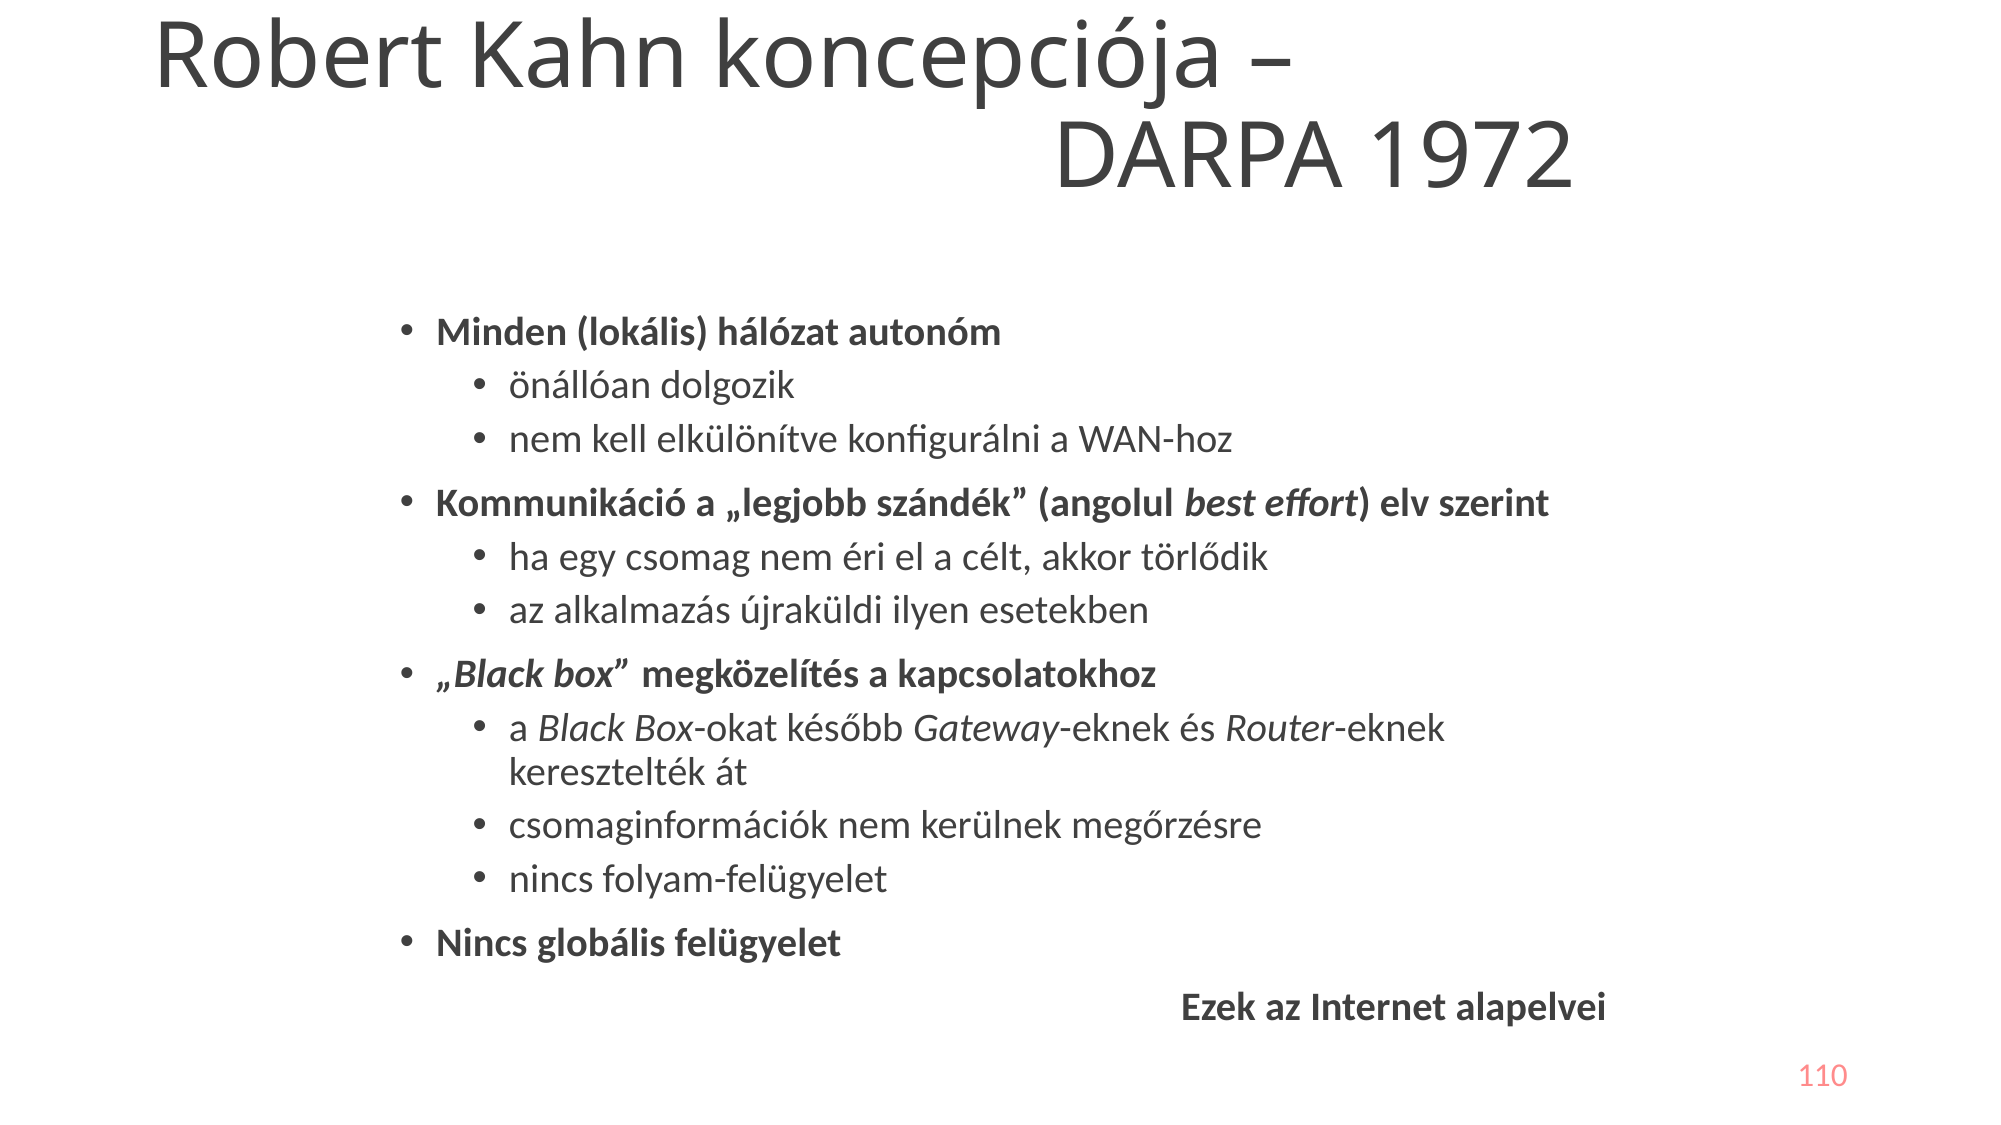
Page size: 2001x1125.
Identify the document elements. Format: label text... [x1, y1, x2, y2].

list Minden (lokális) hálózat autonóm önállóan dolgozik nem kell elkülönítve konfigurálni a WAN-hoz Kommunikáció a „legjobb szándék” (angolul best effort) elv szerint ha egy csomag nem éri el a célt, akkor törlődik az alkalmazás újraküldi ilyen esetekben „Black box” megközelítés a kapcsolatokhoz a Black Box-okat később Gateway-eknek és Router-eknek keresztelték át csomaginformációk nem kerülnek megőrzésre nincs folyam-felügyelet Nincs globális felügyelet Ezek az Internet alapelvei [384, 302, 1623, 1042]
title Robert Kahn koncepciója – DARPA 1972 [137, 0, 1863, 217]
slide_number 110 [1412, 1042, 1863, 1103]
